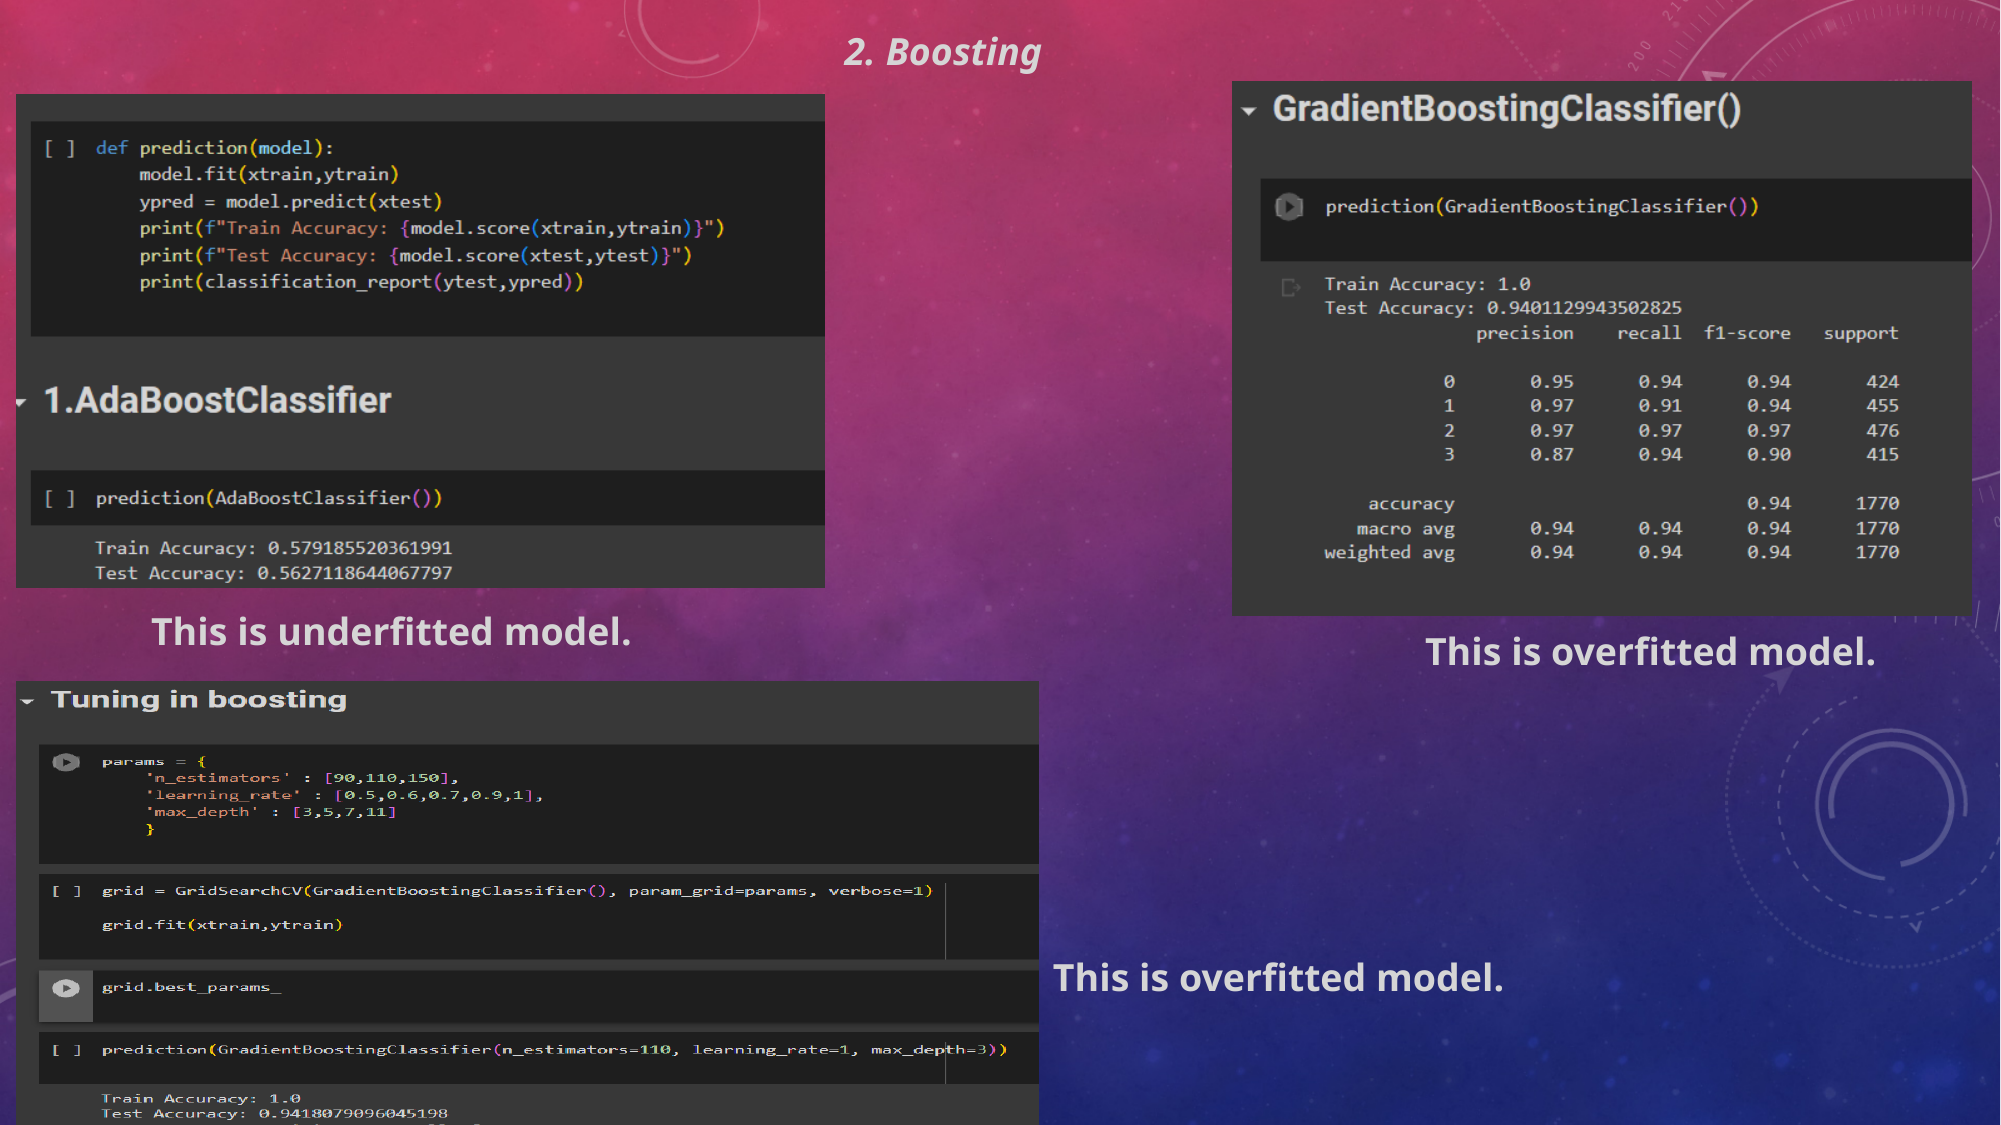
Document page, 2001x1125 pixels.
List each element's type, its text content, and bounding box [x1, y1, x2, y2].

text_box This is overfitted model. [1410, 626, 1899, 681]
picture [0, 0, 2001, 1125]
text_box This is underfitted model. [136, 600, 648, 681]
text_box This is overfitted model. [1045, 946, 1522, 1006]
text_box 2. Boosting [583, 20, 1304, 81]
